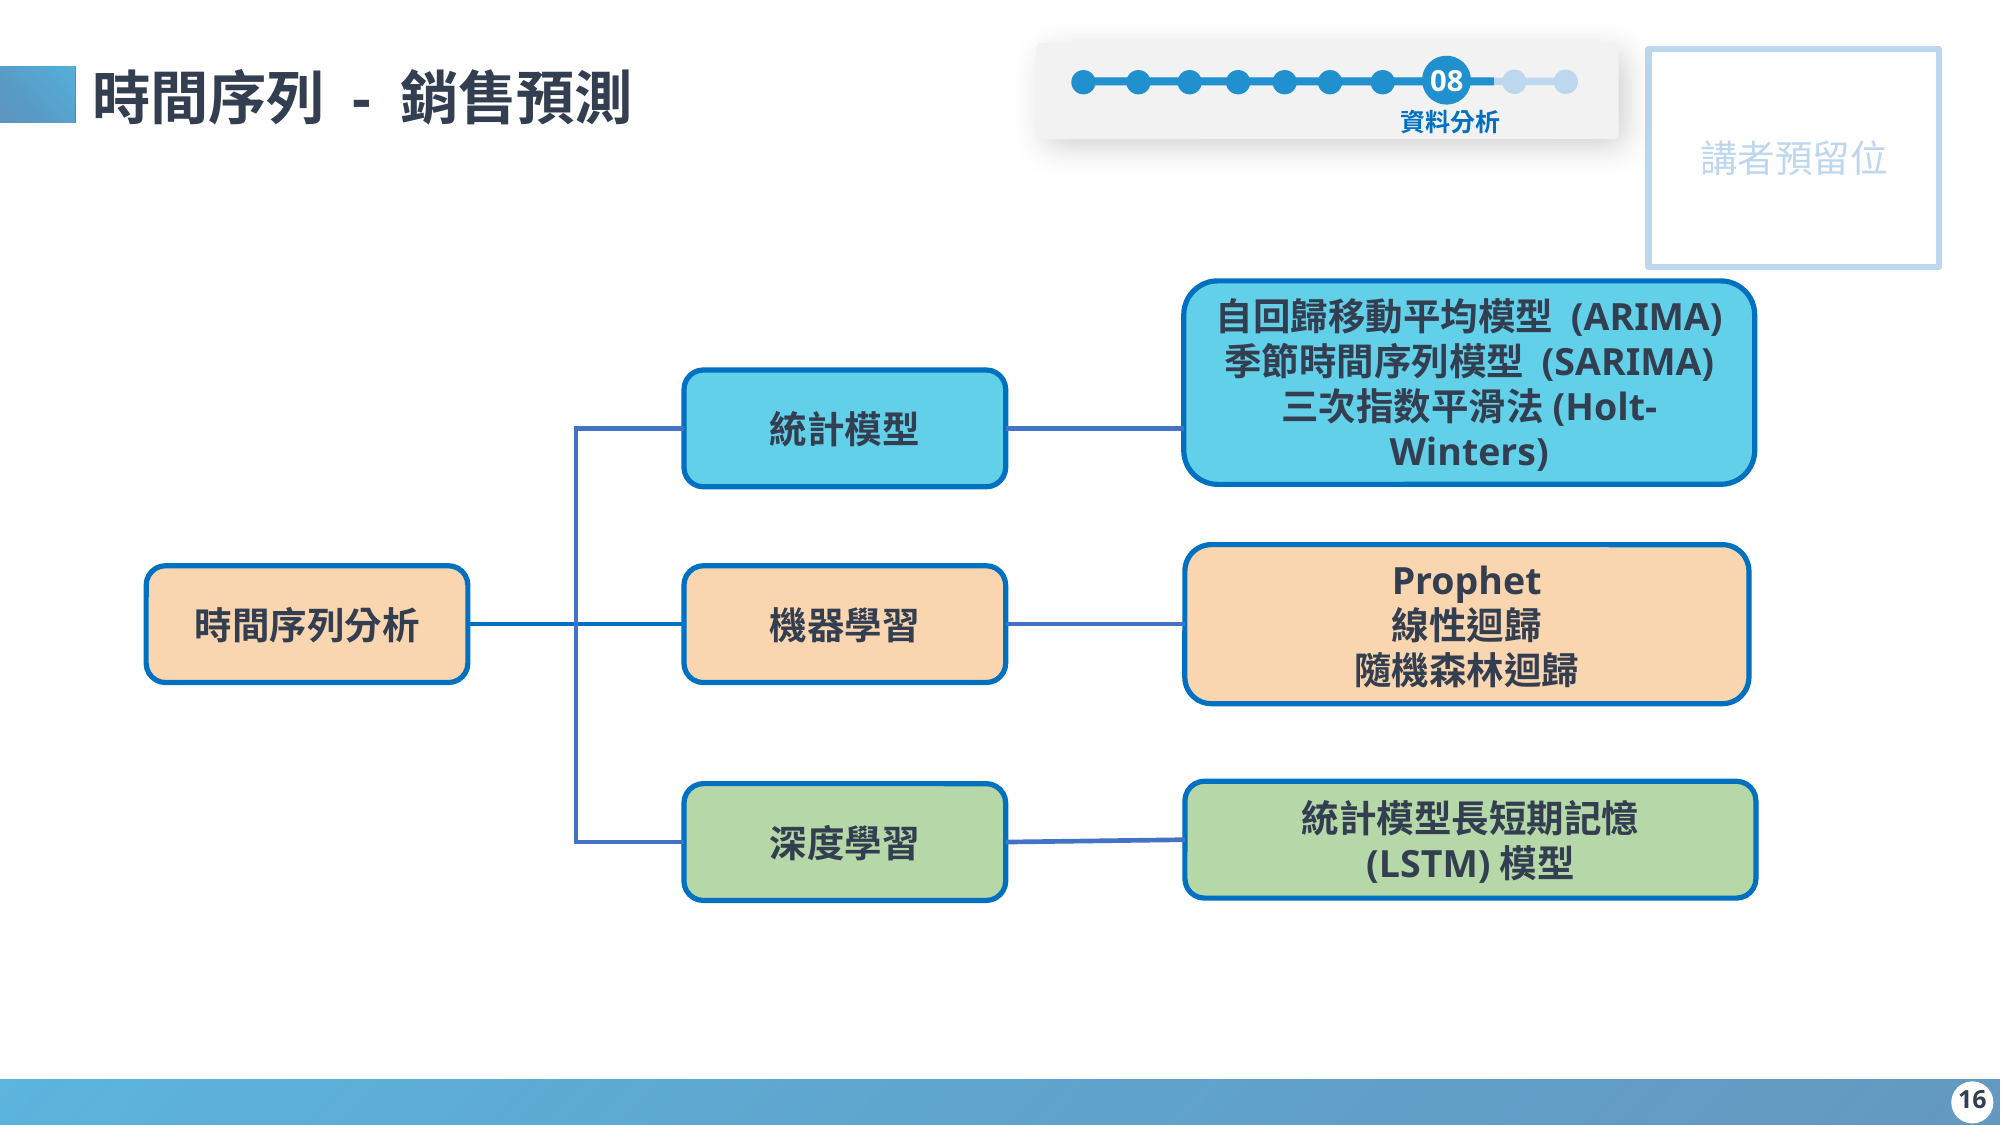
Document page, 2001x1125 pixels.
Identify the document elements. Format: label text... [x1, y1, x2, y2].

text_box 深度學習 [683, 783, 1006, 901]
slide_number 16 [1551, 1070, 2000, 1125]
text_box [520, 678, 740, 788]
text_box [1005, 839, 1186, 843]
text_box 自回歸移動平均模型 (ARIMA) 季節時間序列模型 (SARIMA) 三次指数平滑法(Holt-Winters) [1183, 280, 1755, 485]
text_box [531, 472, 729, 581]
text_box 統計模型長短期記憶 (LSTM)模型 [1184, 781, 1756, 899]
text_box 時間序列分析 [146, 565, 468, 683]
text_box Prophet 線性迴歸 隨機森林迴歸 [1184, 544, 1749, 704]
text_box 統計模型 [683, 369, 1006, 487]
text_box 機器學習 [683, 565, 1006, 683]
text_box 時間序列 - 銷售預測 [77, 53, 957, 139]
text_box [1035, 42, 1619, 156]
